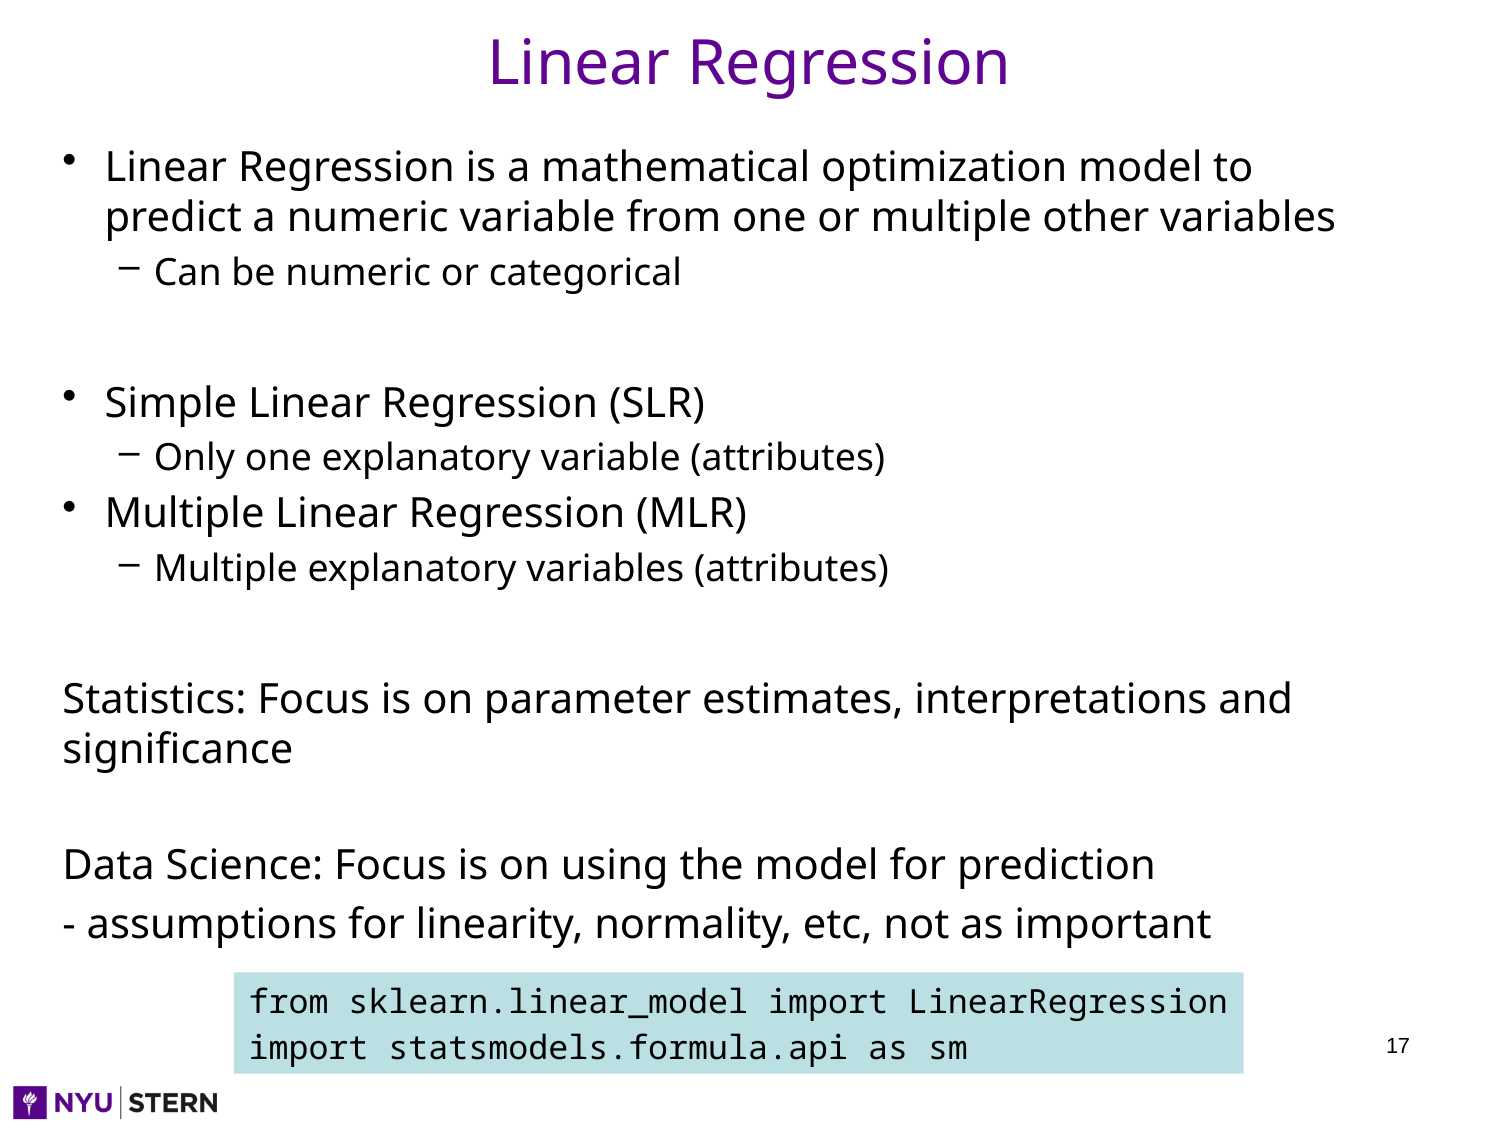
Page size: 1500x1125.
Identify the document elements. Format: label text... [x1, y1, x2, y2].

picture [0, 1038, 230, 1125]
list Linear Regression is a mathematical optimization model to predict a numeric variable from one or multiple other variables Can be numeric or categorical Simple Linear Regression (SLR) Only one explanatory variable (attributes) Multiple Linear Regression (MLR) Multiple explanatory variables (attributes) Statistics: Focus is on parameter estimates, interpretations and significance Data Science: Focus is on using the model for prediction - assumptions for linearity, normality, etc, not as important [47, 132, 1398, 676]
text_box from sklearn.linear_model import LinearRegression import statsmodels.formula.api as sm [233, 972, 1244, 1074]
title Linear Regression [75, 0, 1425, 120]
slide_number 17 [1074, 1024, 1426, 1103]
